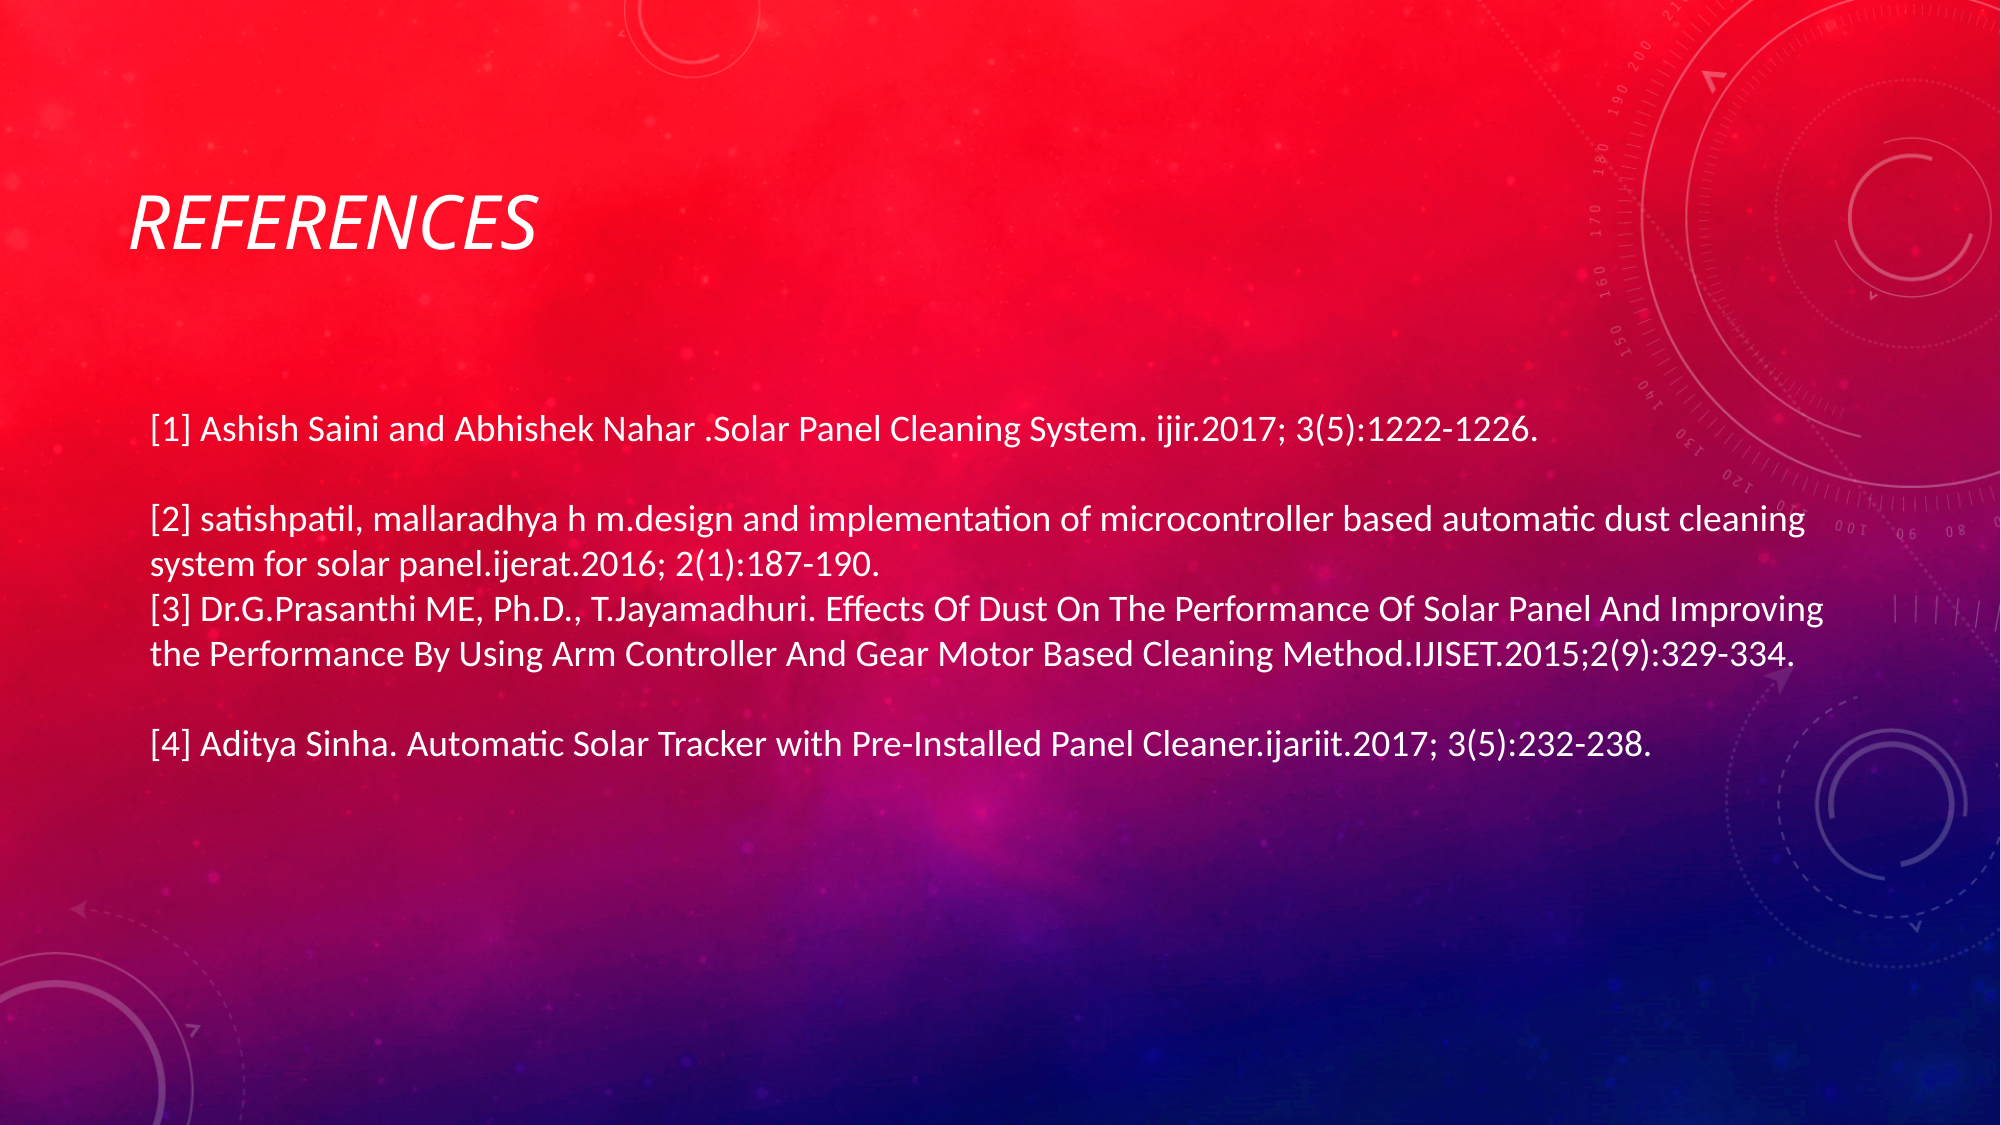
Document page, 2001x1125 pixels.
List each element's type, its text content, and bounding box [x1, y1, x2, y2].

text_box [1] Ashish Saini and Abhishek Nahar .Solar Panel Cleaning System. ijir.2017; 3(5):1222-1226. [2] satishpatil, mallaradhya h m.design and implementation of microcontroller based automatic dust cleaning system for solar panel.ijerat.2016; 2(1):187-190. [3] Dr.G.Prasanthi ME, Ph.D., T.Jayamadhuri. Effects Of Dust On The Performance Of Solar Panel And Improving the Performance By Using Arm Controller And Gear Motor Based Cleaning Method.IJISET.2015;2(9):329-334. [4] Aditya Sinha. Automatic Solar Tracker with Pre-Installed Panel Cleaner.ijariit.2017; 3(5):232-238. [134, 396, 1890, 817]
picture [0, 0, 2001, 1125]
title references [112, 99, 1775, 339]
